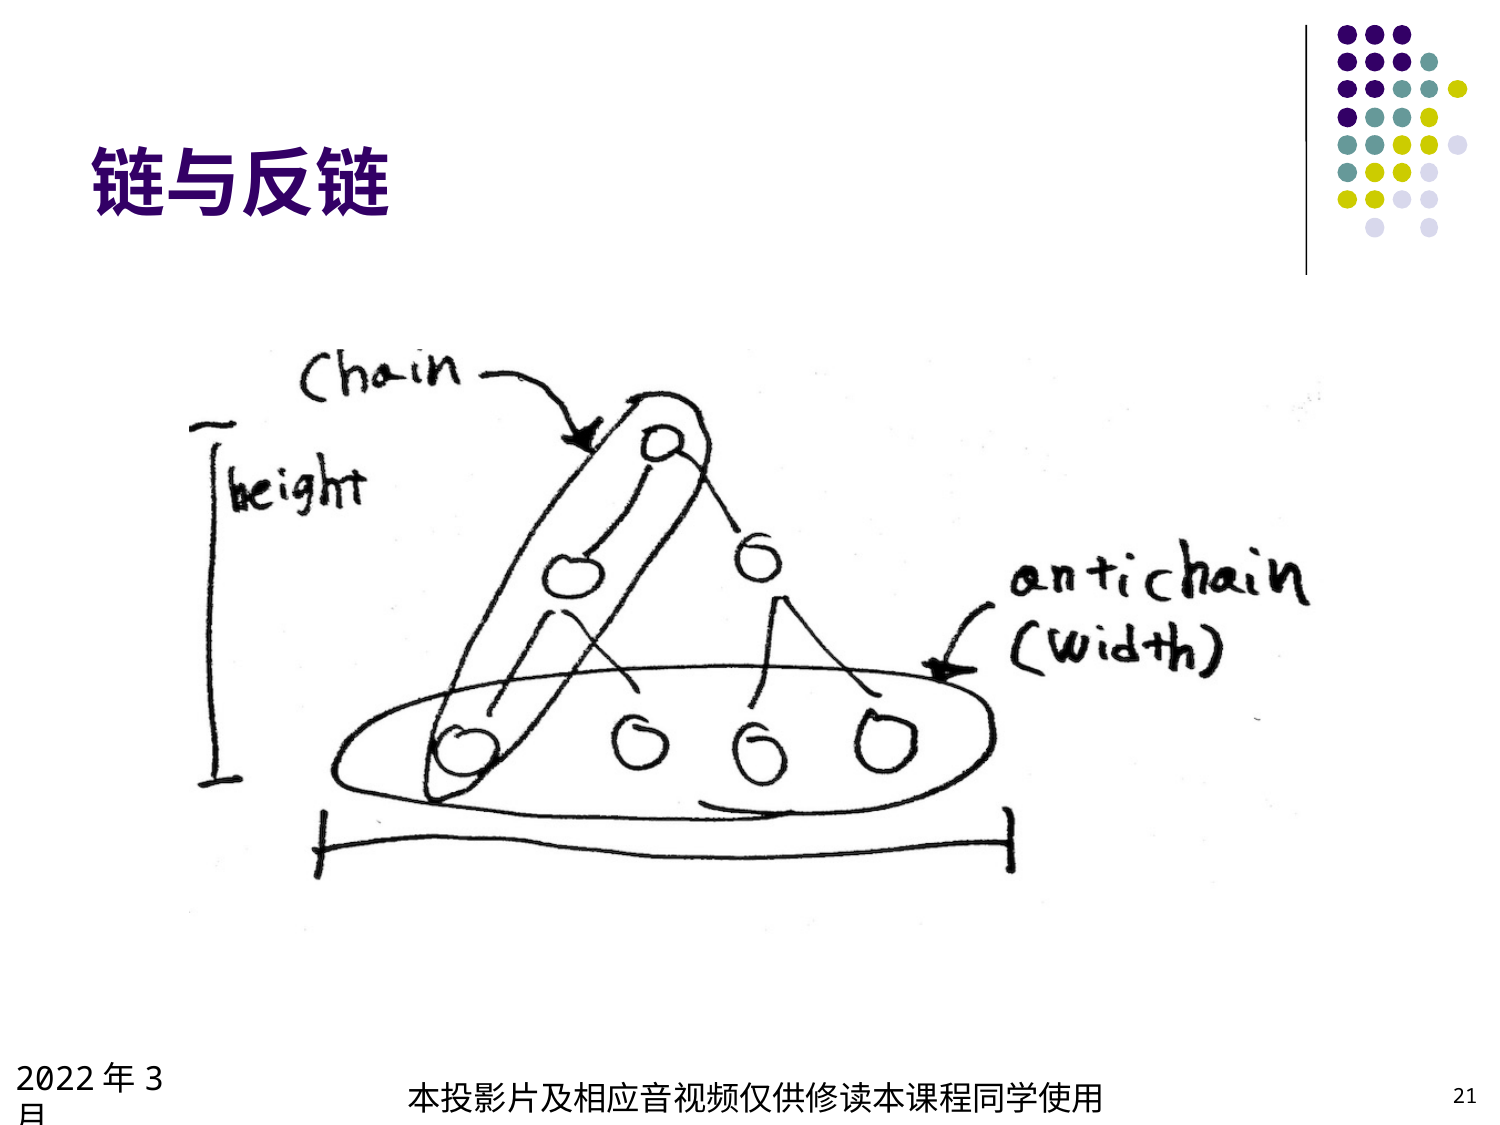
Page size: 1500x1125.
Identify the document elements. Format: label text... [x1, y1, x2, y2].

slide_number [0, 1072, 206, 1123]
footer 本投影片及相应音视频仅供修读本课程同学使用 [206, 1072, 1307, 1123]
picture [189, 349, 1324, 935]
slide_number 21 [1337, 1072, 1493, 1123]
title 链与反链 [75, 20, 1313, 233]
